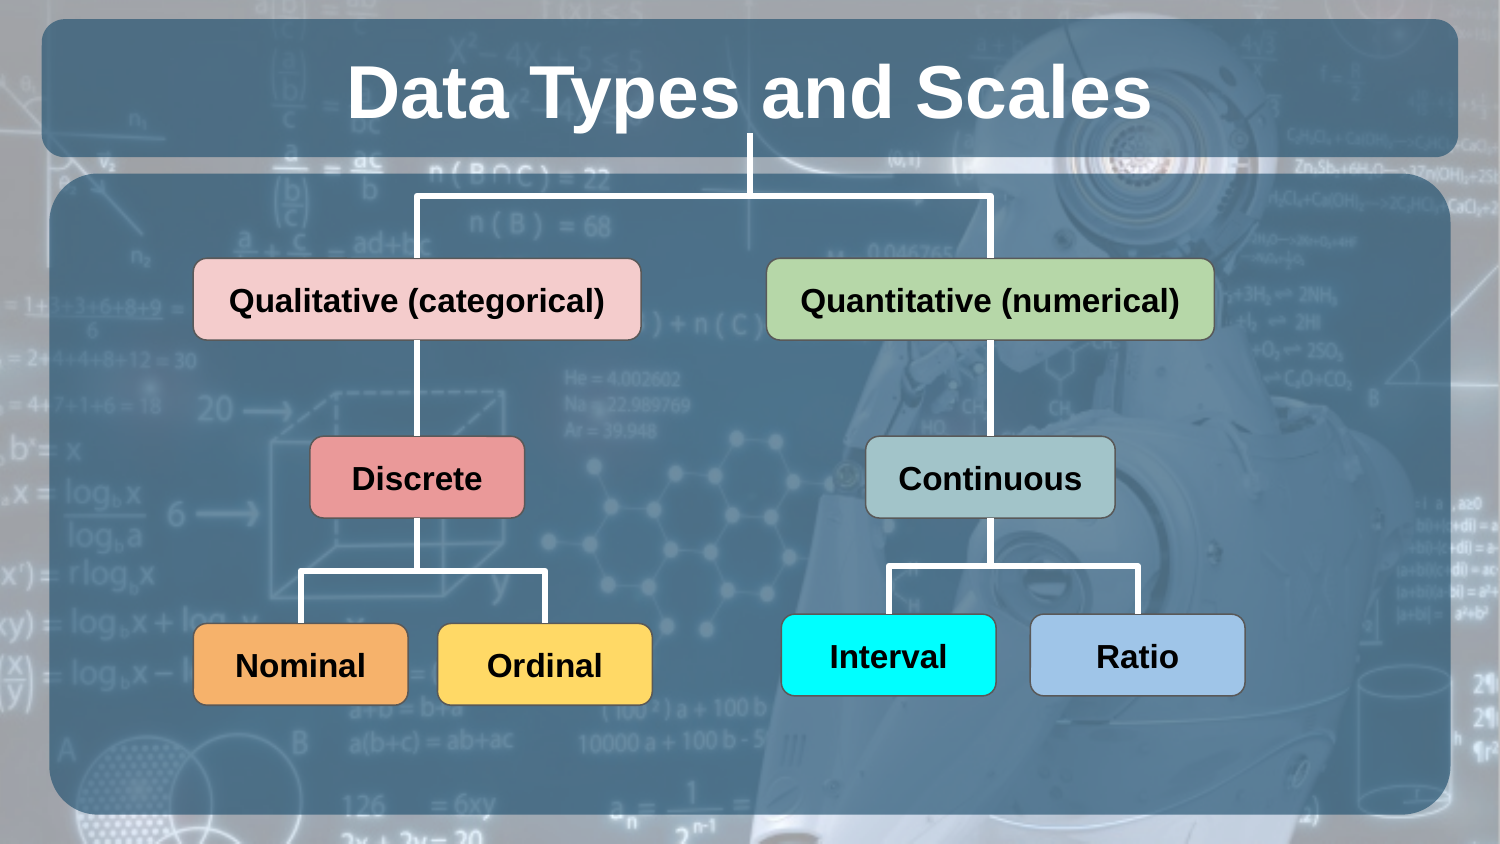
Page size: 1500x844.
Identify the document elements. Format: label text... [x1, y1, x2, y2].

text_box Nominal [193, 623, 409, 706]
title Data Types and Scales [652, 43, 1451, 134]
picture [0, 0, 1500, 844]
text_box Continuous [865, 436, 1116, 519]
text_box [1015, 492, 1113, 640]
text_box Qualitative (categorical) [193, 258, 515, 341]
text_box Ordinal [437, 623, 653, 706]
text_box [891, 514, 988, 618]
text_box Discrete [309, 436, 525, 519]
text_box Ratio [1030, 614, 1246, 696]
text_box Interval [781, 614, 997, 696]
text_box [305, 512, 412, 630]
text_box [807, 75, 933, 317]
text_box Quantitative (numerical) [766, 258, 1215, 341]
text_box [520, 29, 647, 363]
title Data Types and Scales [49, 43, 515, 134]
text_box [428, 506, 535, 635]
